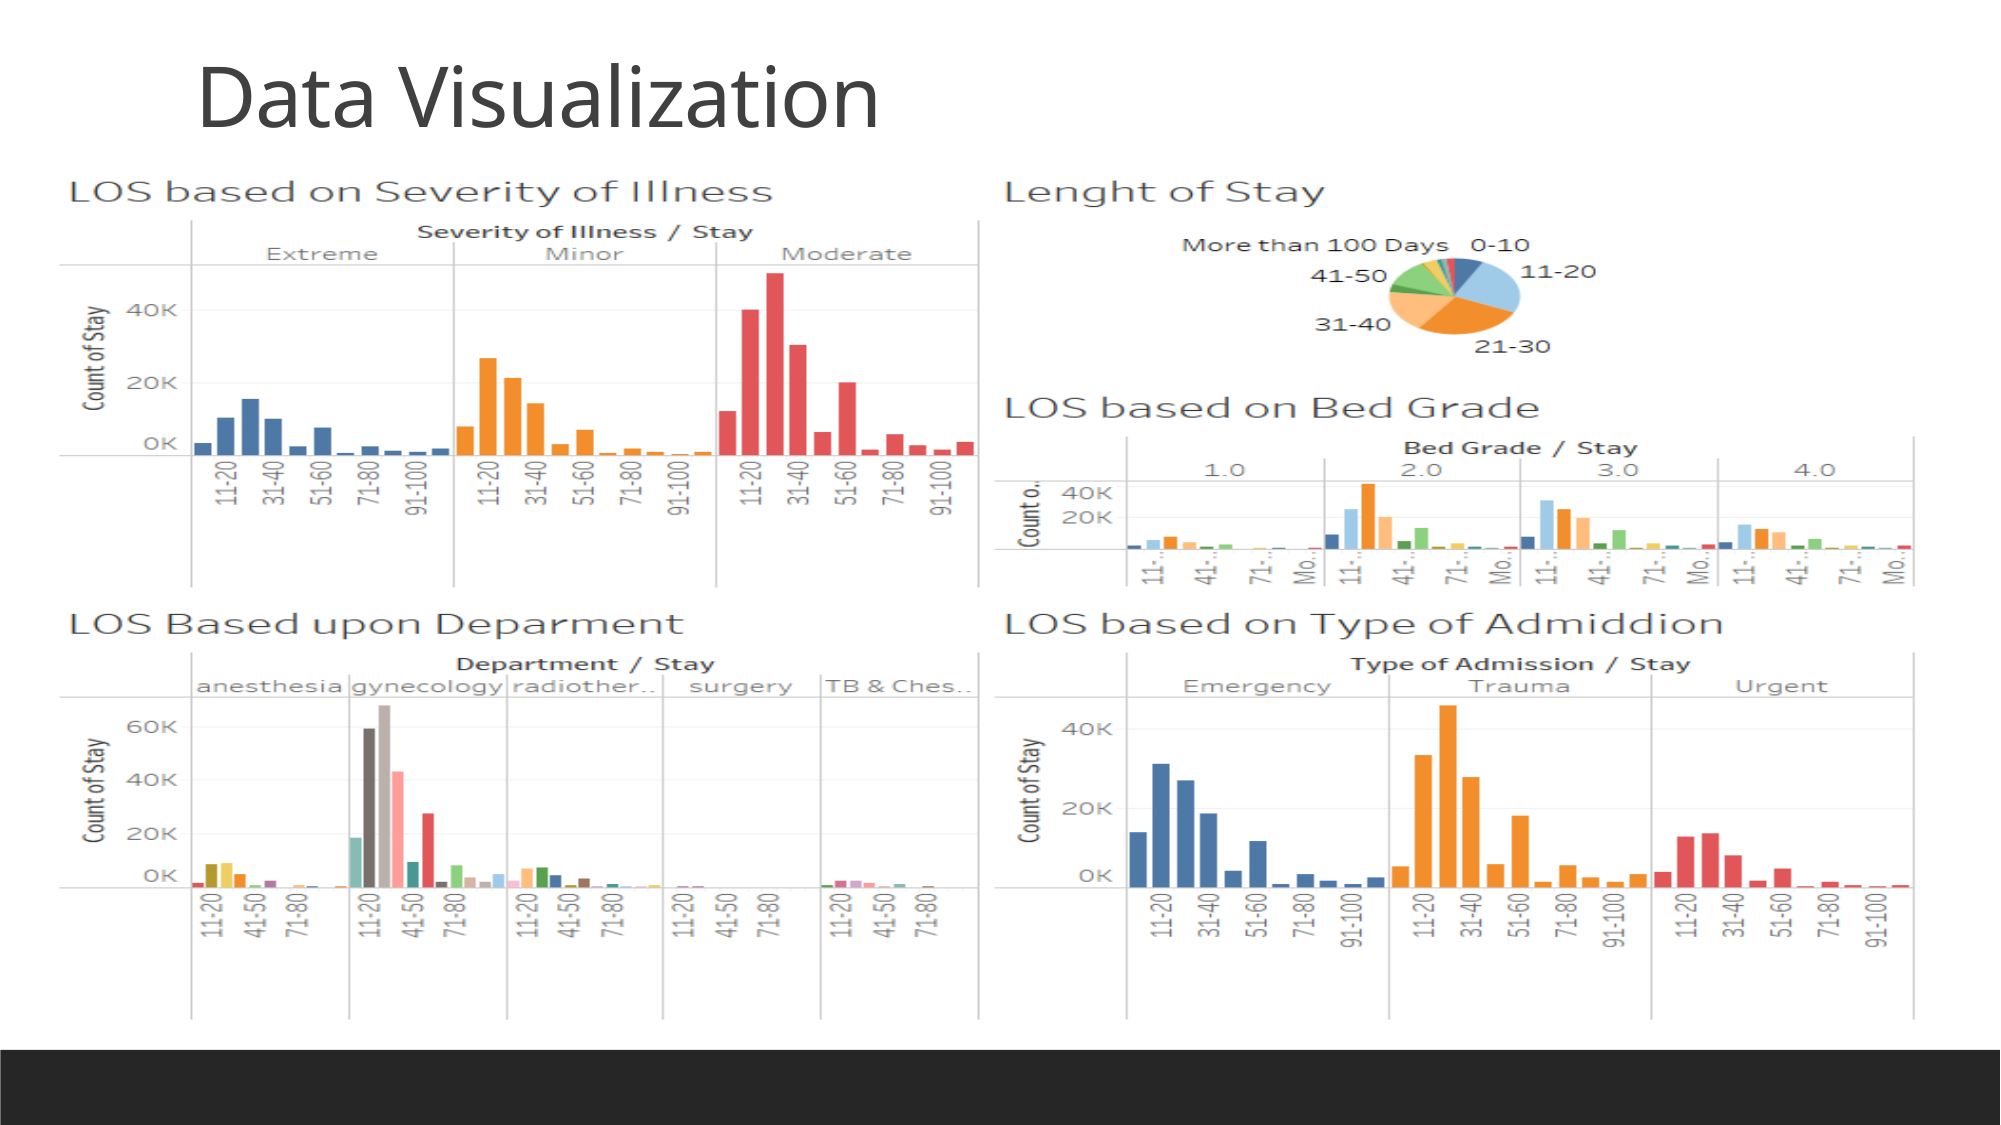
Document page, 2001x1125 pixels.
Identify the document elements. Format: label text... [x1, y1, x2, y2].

title Data Visualization [180, 47, 1830, 149]
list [37, 152, 1938, 1035]
